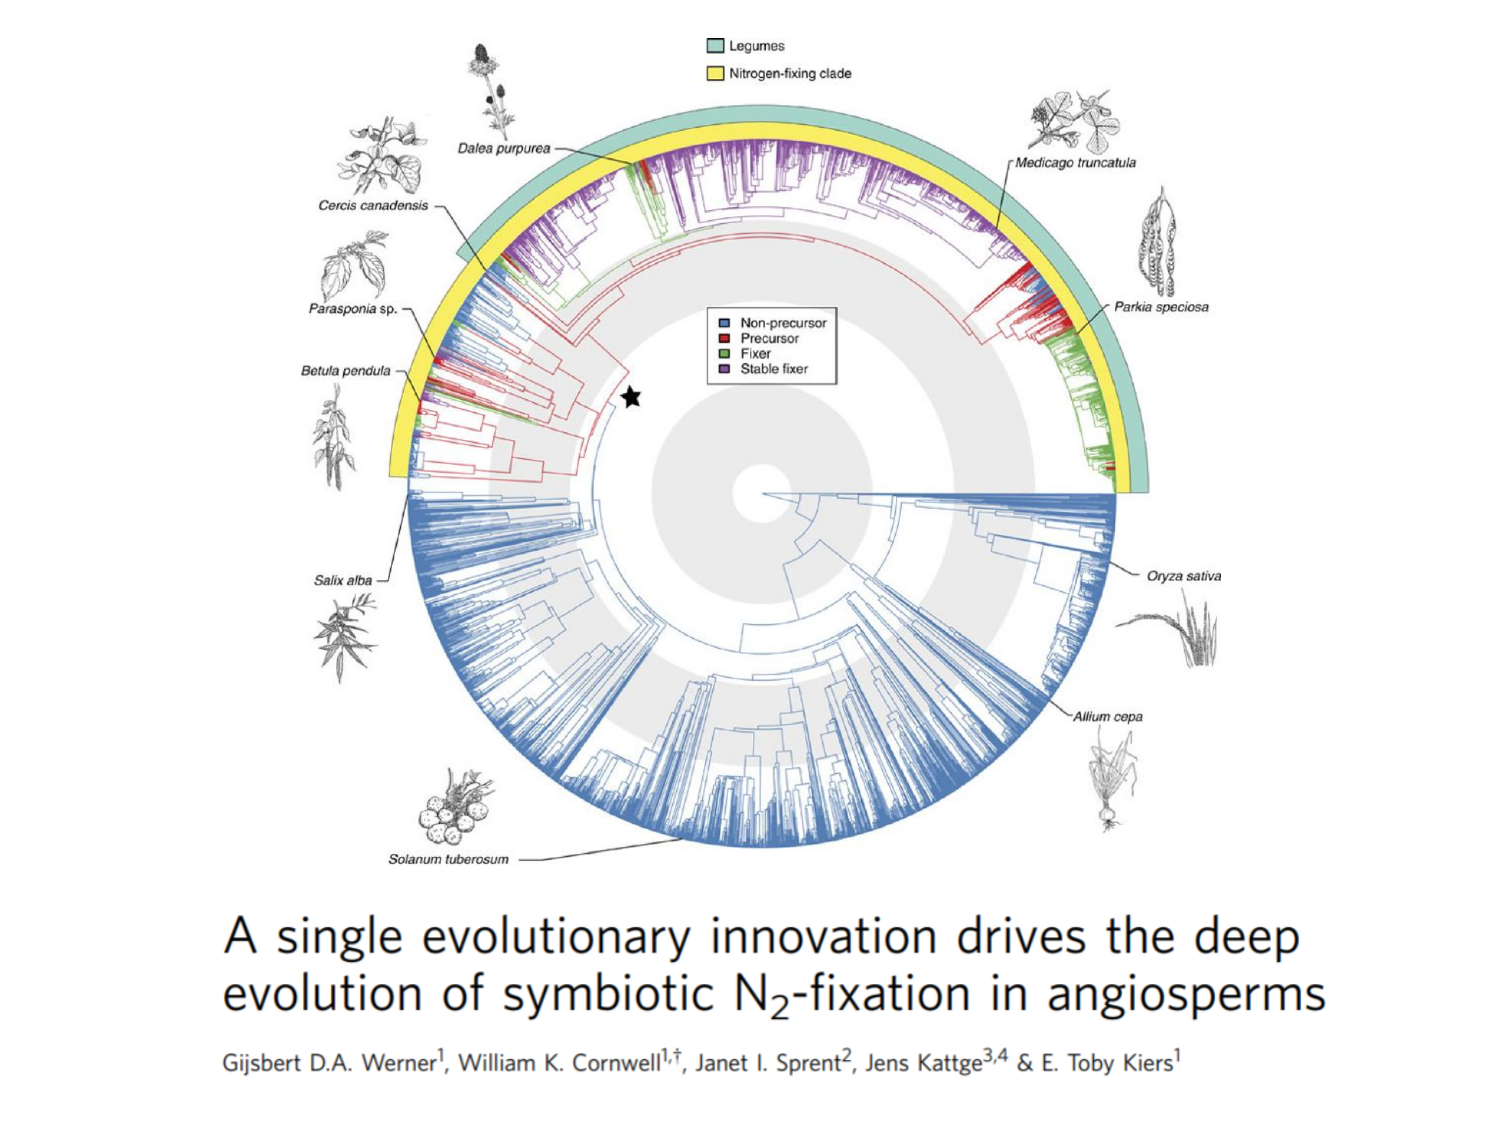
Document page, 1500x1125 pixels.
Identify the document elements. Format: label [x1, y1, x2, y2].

picture [202, 899, 1344, 1101]
list [209, 21, 1265, 877]
